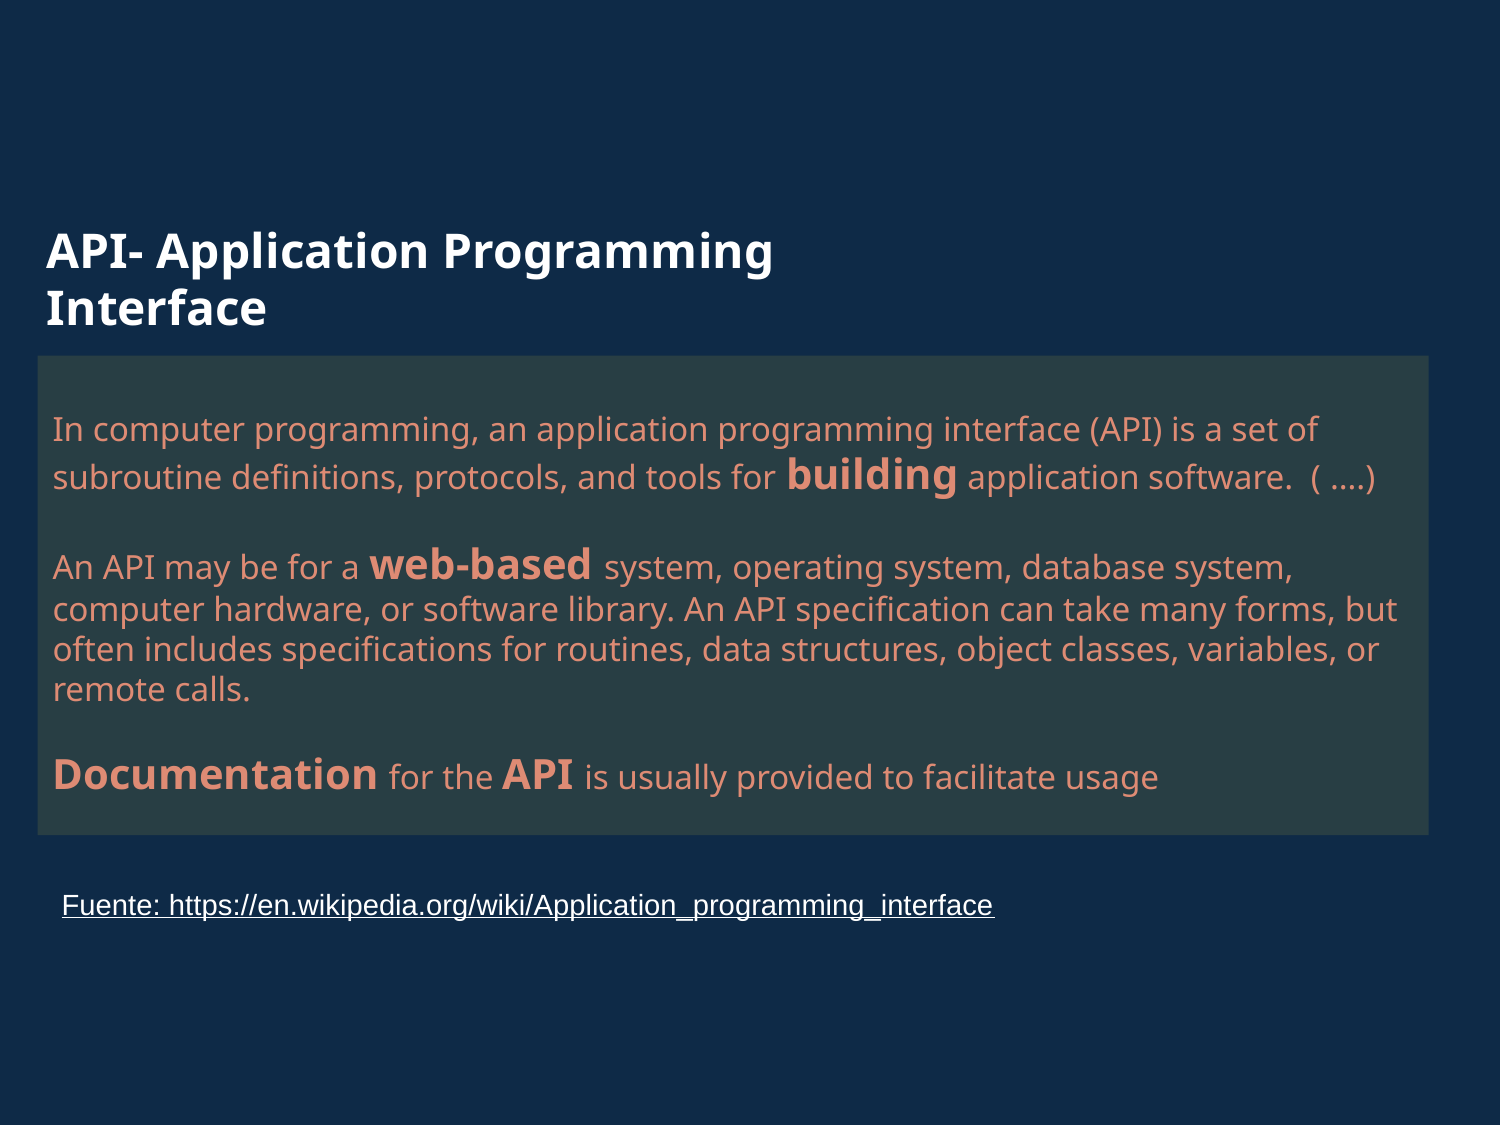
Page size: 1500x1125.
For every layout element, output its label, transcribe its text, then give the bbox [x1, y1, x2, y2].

text_box API- Application Programming Interface [46, 239, 995, 313]
text_box Fuente: https://en.wikipedia.org/wiki/Application_programming_interface [46, 878, 1087, 924]
text_box In computer programming, an application programming interface (API) is a set of subroutine definitions, protocols, and tools for building application software. ( ….) An API may be for a web-based system, operating system, database system, computer hardware, or software library. An API specification can take many forms, but often includes specifications for routines, data structures, object classes, variables, or remote calls. Documentation for the API is usually provided to facilitate usage [37, 355, 1429, 836]
